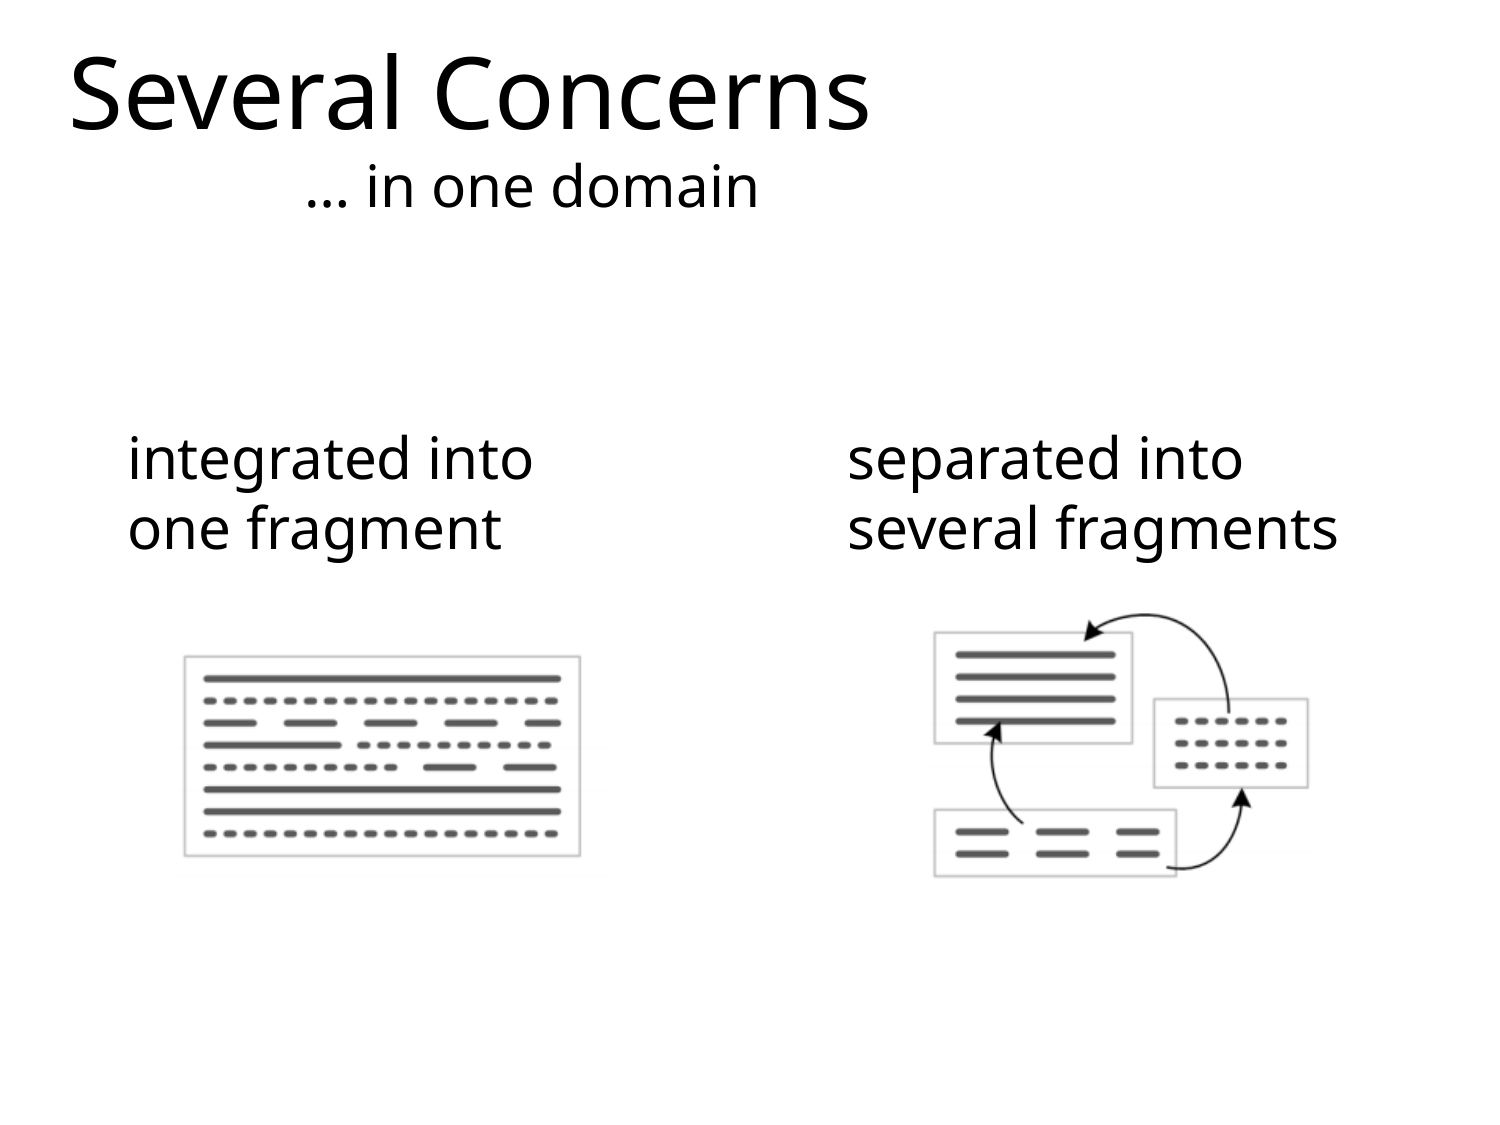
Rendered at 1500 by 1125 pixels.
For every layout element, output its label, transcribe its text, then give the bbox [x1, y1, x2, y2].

text_box Several Concerns [53, 30, 1117, 149]
picture [170, 585, 609, 937]
text_box separated into several fragments [832, 432, 1447, 551]
text_box integrated into one fragment [112, 432, 691, 551]
text_box … in one domain [289, 125, 1500, 244]
picture [926, 562, 1353, 913]
